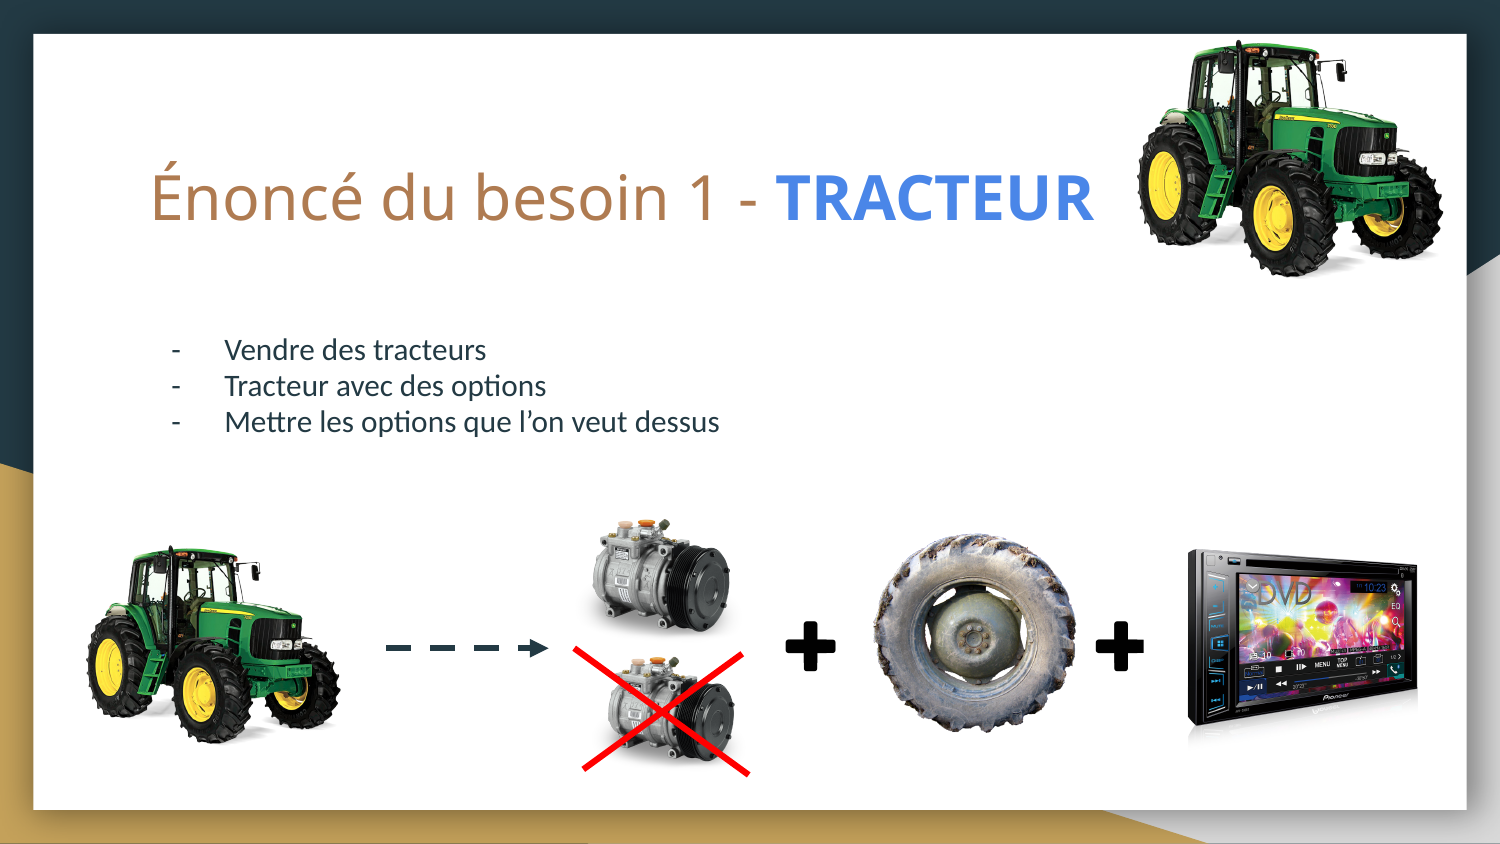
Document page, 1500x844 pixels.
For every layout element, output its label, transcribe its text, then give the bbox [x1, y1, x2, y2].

list Vendre des tracteurs Tracteur avec des options Mettre les options que l’on veut dessus [134, 317, 1366, 719]
picture [1102, 37, 1451, 289]
picture [517, 502, 847, 782]
title Énoncé du besoin 1 - TRACTEUR [134, 138, 1103, 296]
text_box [573, 647, 749, 776]
picture [871, 530, 1500, 767]
picture [56, 544, 347, 753]
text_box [583, 653, 743, 770]
